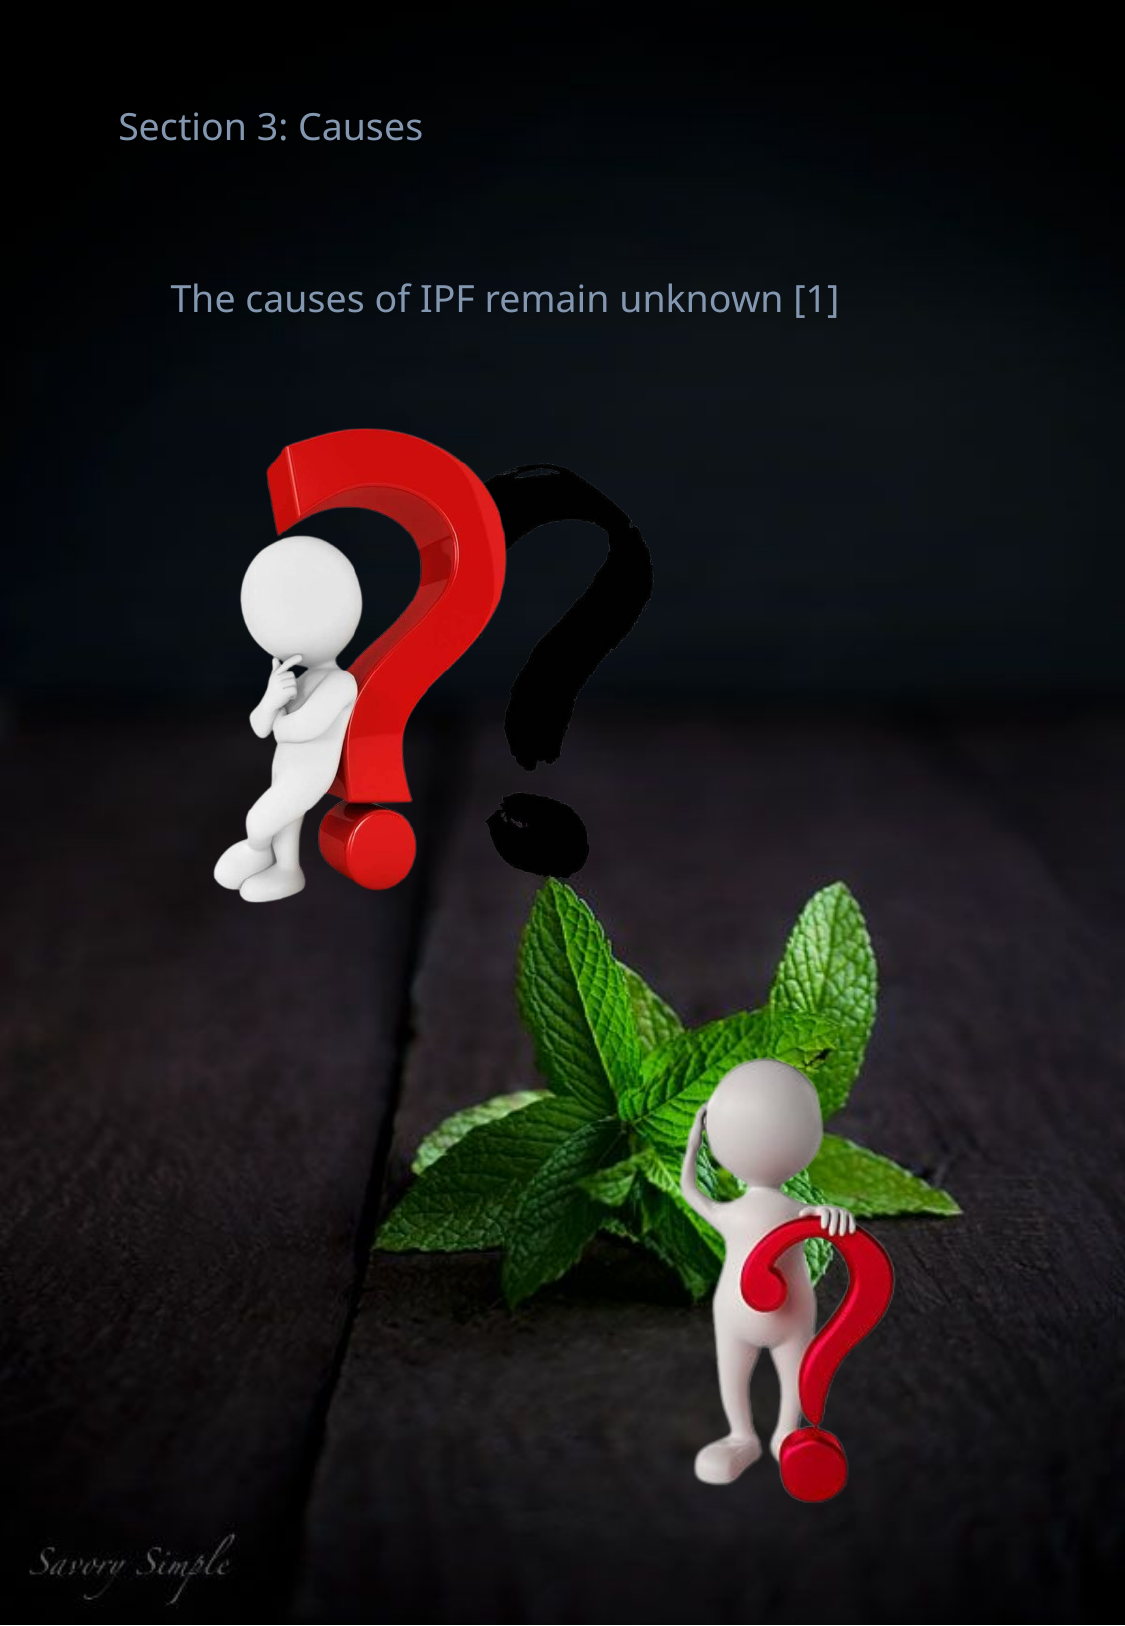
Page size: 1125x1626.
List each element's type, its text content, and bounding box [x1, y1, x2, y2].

text_box The causes of IPF remain unknown [1] [155, 267, 856, 328]
text_box Section 3: Causes [103, 95, 449, 155]
picture [0, 0, 1125, 1625]
